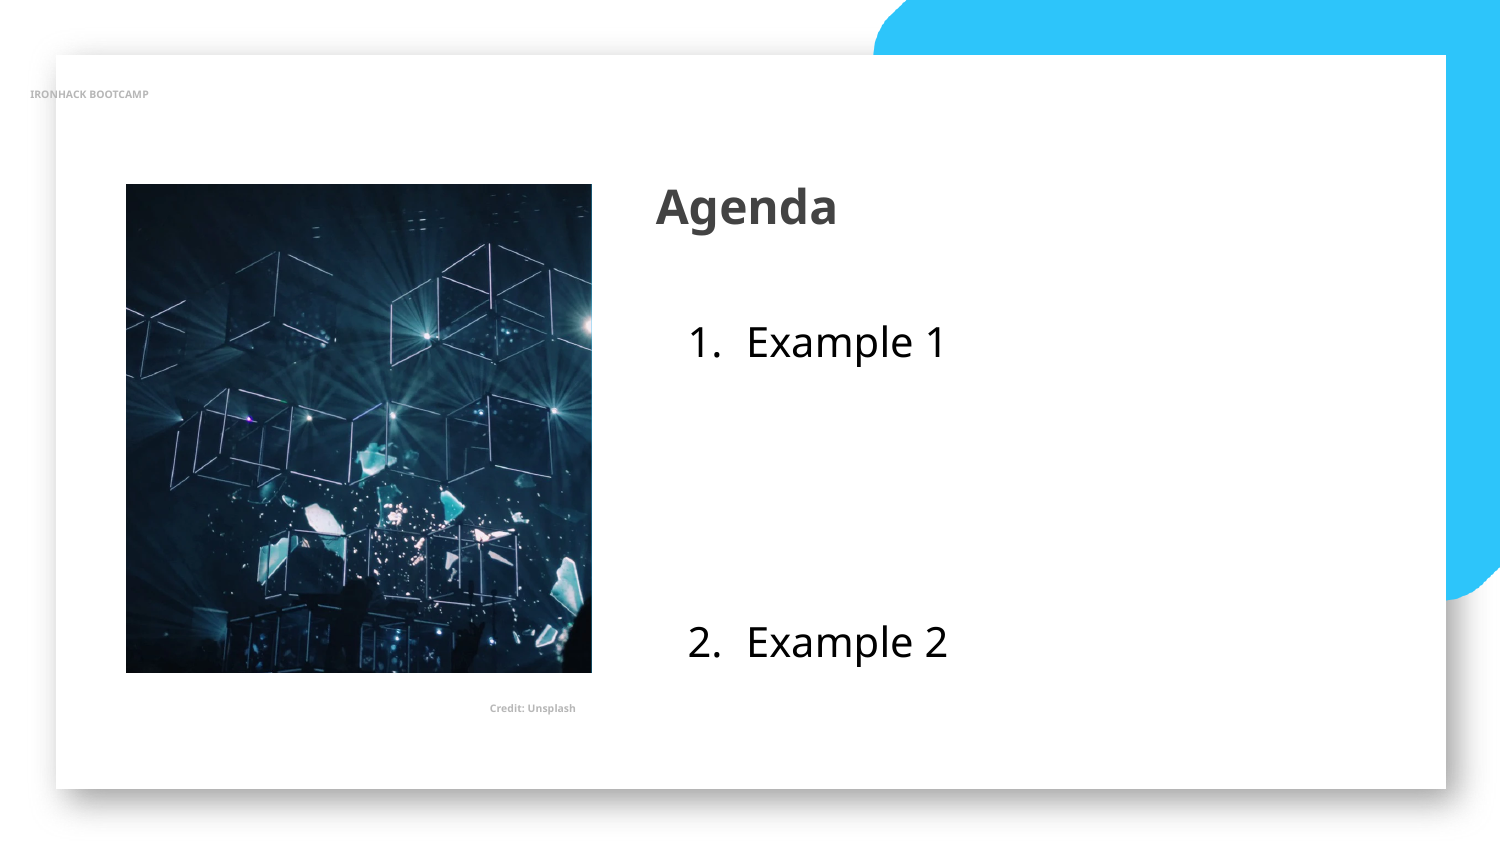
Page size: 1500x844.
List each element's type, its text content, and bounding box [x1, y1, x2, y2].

text_box IRONHACK BOOTCAMP [15, 71, 354, 108]
text_box Agenda [640, 161, 1301, 279]
text_box Example 1 Example 2 [655, 275, 1368, 656]
picture [0, 0, 1500, 844]
text_box Credit: Unsplash [253, 685, 592, 722]
